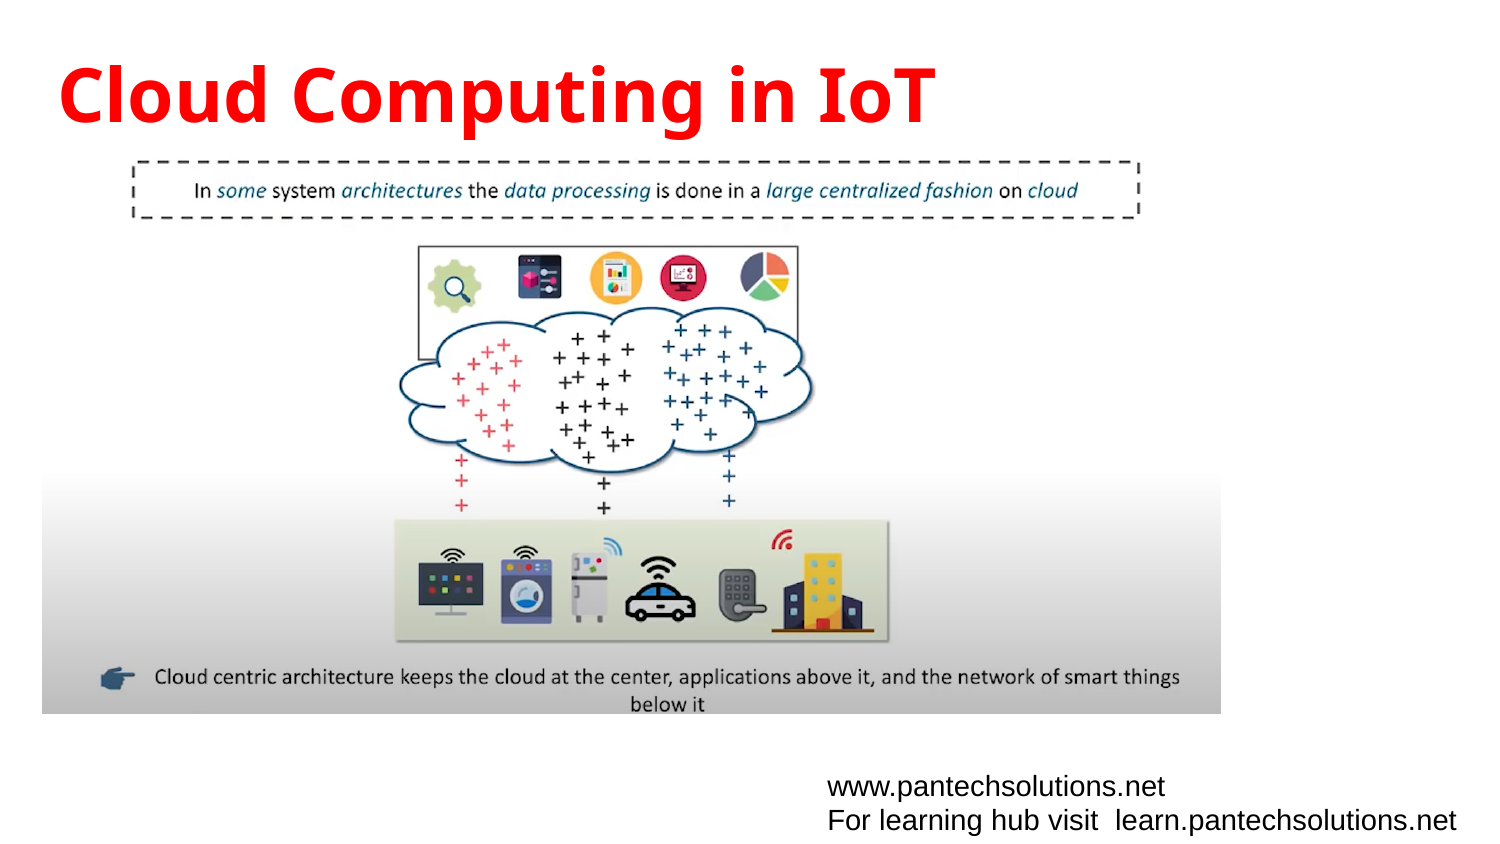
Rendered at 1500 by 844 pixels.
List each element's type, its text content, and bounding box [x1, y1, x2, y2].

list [41, 153, 1222, 715]
slide_number www.pantechsolutions.net For learning hub visit learn.pantechsolutions.net [812, 759, 1500, 797]
title Cloud Computing in IoT [42, 32, 1440, 126]
